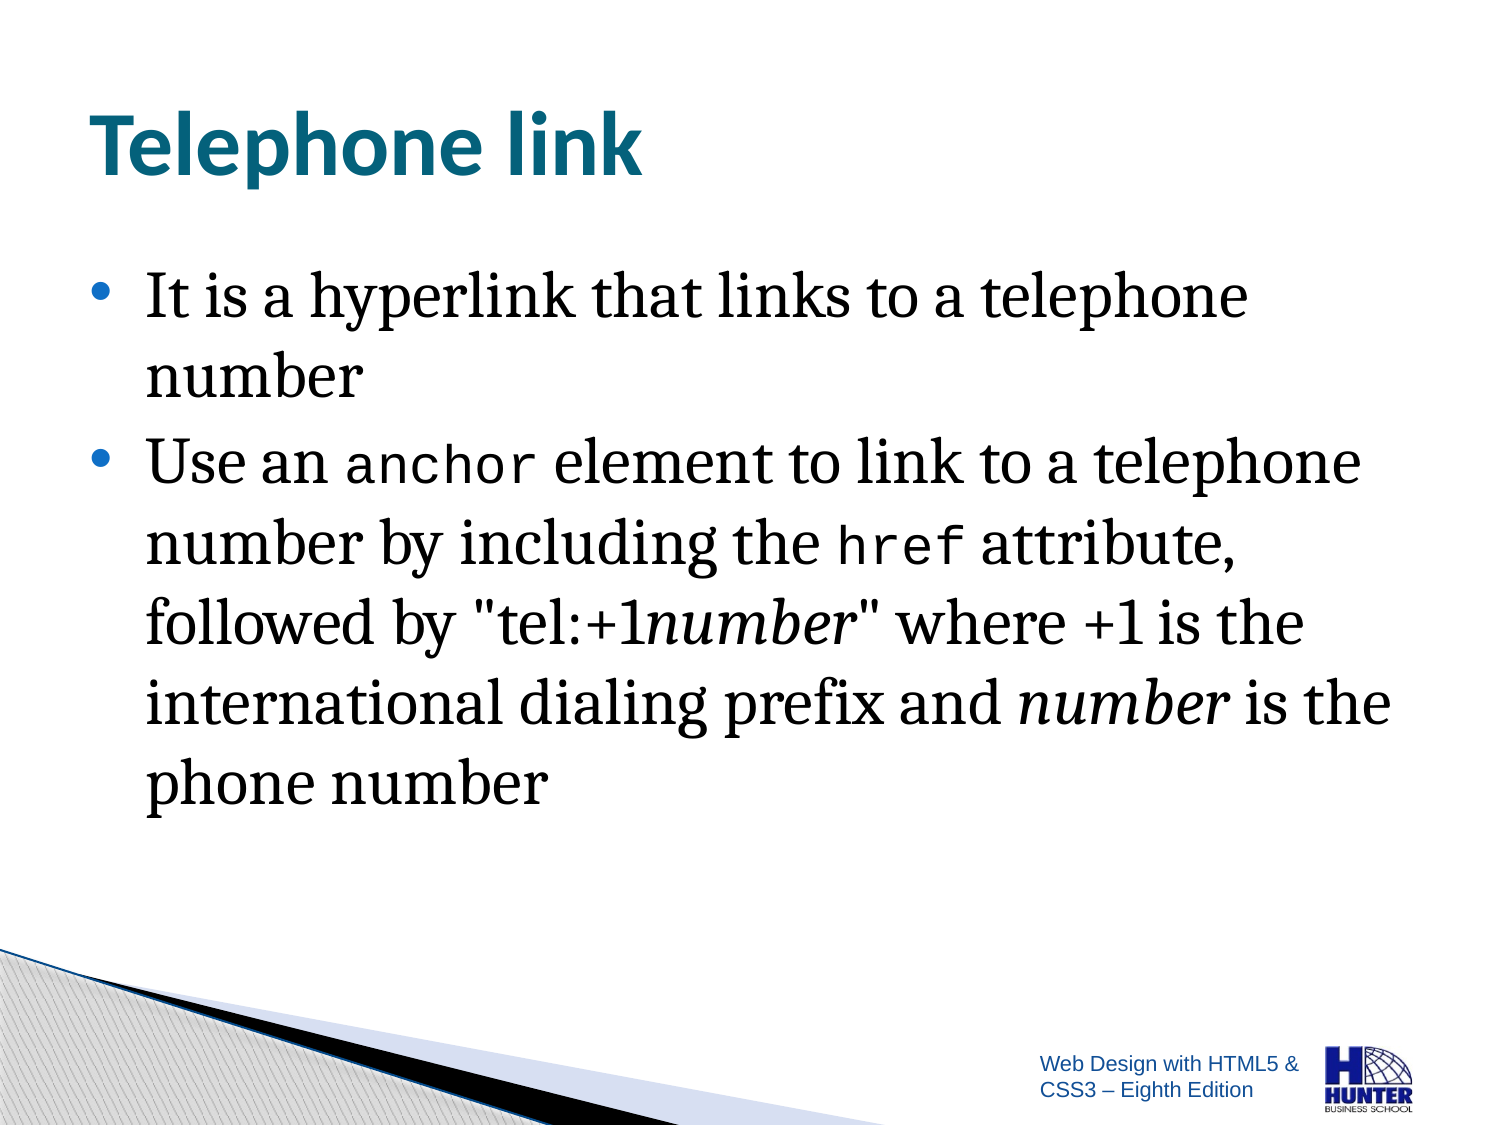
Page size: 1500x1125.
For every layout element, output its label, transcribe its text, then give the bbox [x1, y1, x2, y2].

picture [1325, 1046, 1413, 1113]
list It is a hyperlink that links to a telephone number Use an anchor element to link to a telephone number by including the href attribute, followed by "tel:+1number" where +1 is the international dialing prefix and number is the phone number [75, 243, 1425, 986]
title Telephone link [75, 45, 1425, 233]
